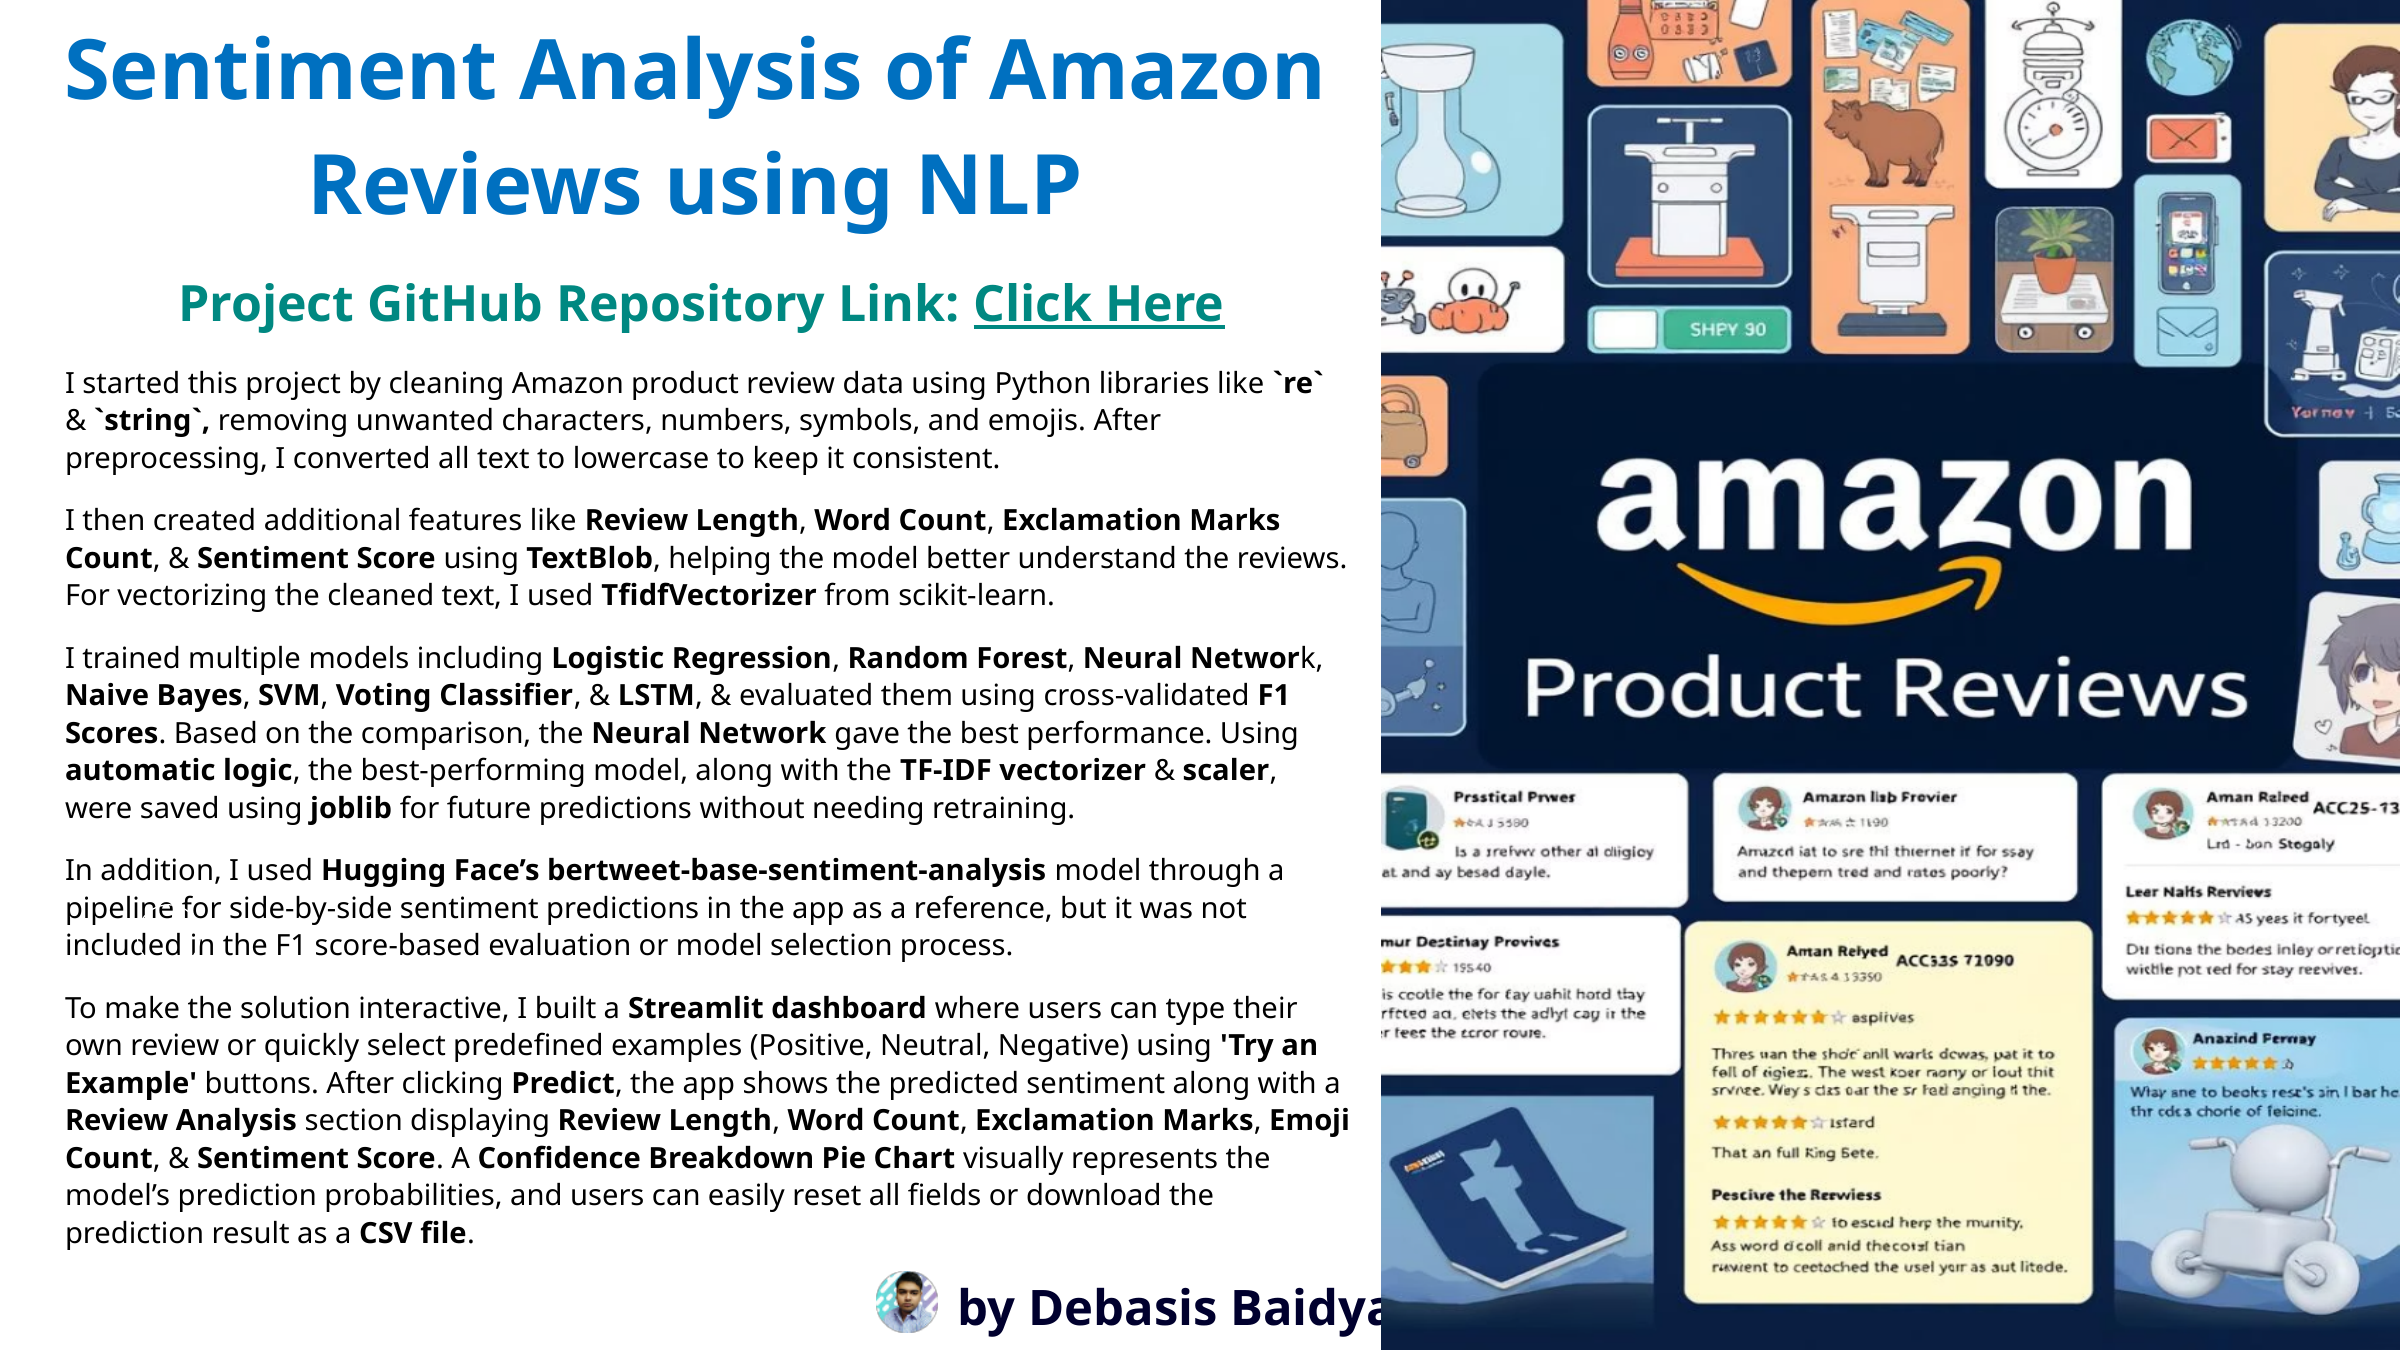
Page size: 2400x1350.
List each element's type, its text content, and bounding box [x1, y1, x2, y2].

text_box by Debasis Baidya [957, 1267, 1333, 1337]
text_box [137, 904, 201, 968]
text_box Project GitHub Repository Link: Click Here [36, 224, 1367, 370]
picture [876, 1271, 938, 1333]
text_box I started this project by cleaning Amazon product review data using Python libraries like `re` & `string`, removing unwanted characters, numbers, symbols, and emojis. After preprocessing, I converted all text to lowercase to keep it consistent. I then created additional features like Review Length, Word Count, Exclamation Marks Count, & Sentiment Score using TextBlob, helping the model better understand the reviews. For vectorizing the cleaned text, I used TfidfVectorizer from scikit-learn. I trained multiple models including Logistic Regression, Random Forest, Neural Network, Naive Bayes, SVM, Voting Classifier, & LSTM, & evaluated them using cross-validated F1 Scores. Based on the comparison, the Neural Network gave the best performance. Using automatic logic, the best-performing model, along with the TF-IDF vectorizer & scaler, were saved using joblib for future predictions without needing retraining. In addition, I used Hugging Face’s bertweet-base-sentiment-analysis model through a pipeline for side-by-side sentiment predictions in the app as a reference, but it was not included in the F1 score-based evaluation or model selection process. To make the solution interactive, I built a Streamlit dashboard where users can type their own review or quickly select predefined examples (Positive, Neutral, Negative) using 'Try an Example' buttons. After clicking Predict, the app shows the predicted sentiment along with a Review Analysis section displaying Review Length, Word Count, Exclamation Marks, Emoji Count, & Sentiment Score. A Confidence Breakdown Pie Chart visually represents the model’s prediction probabilities, and users can easily reset all fields or download the prediction result as a CSV file. [64, 370, 1352, 1237]
picture [1381, 0, 2400, 1350]
text_box Sentiment Analysis of Amazon Reviews using NLP [30, 1, 1361, 233]
